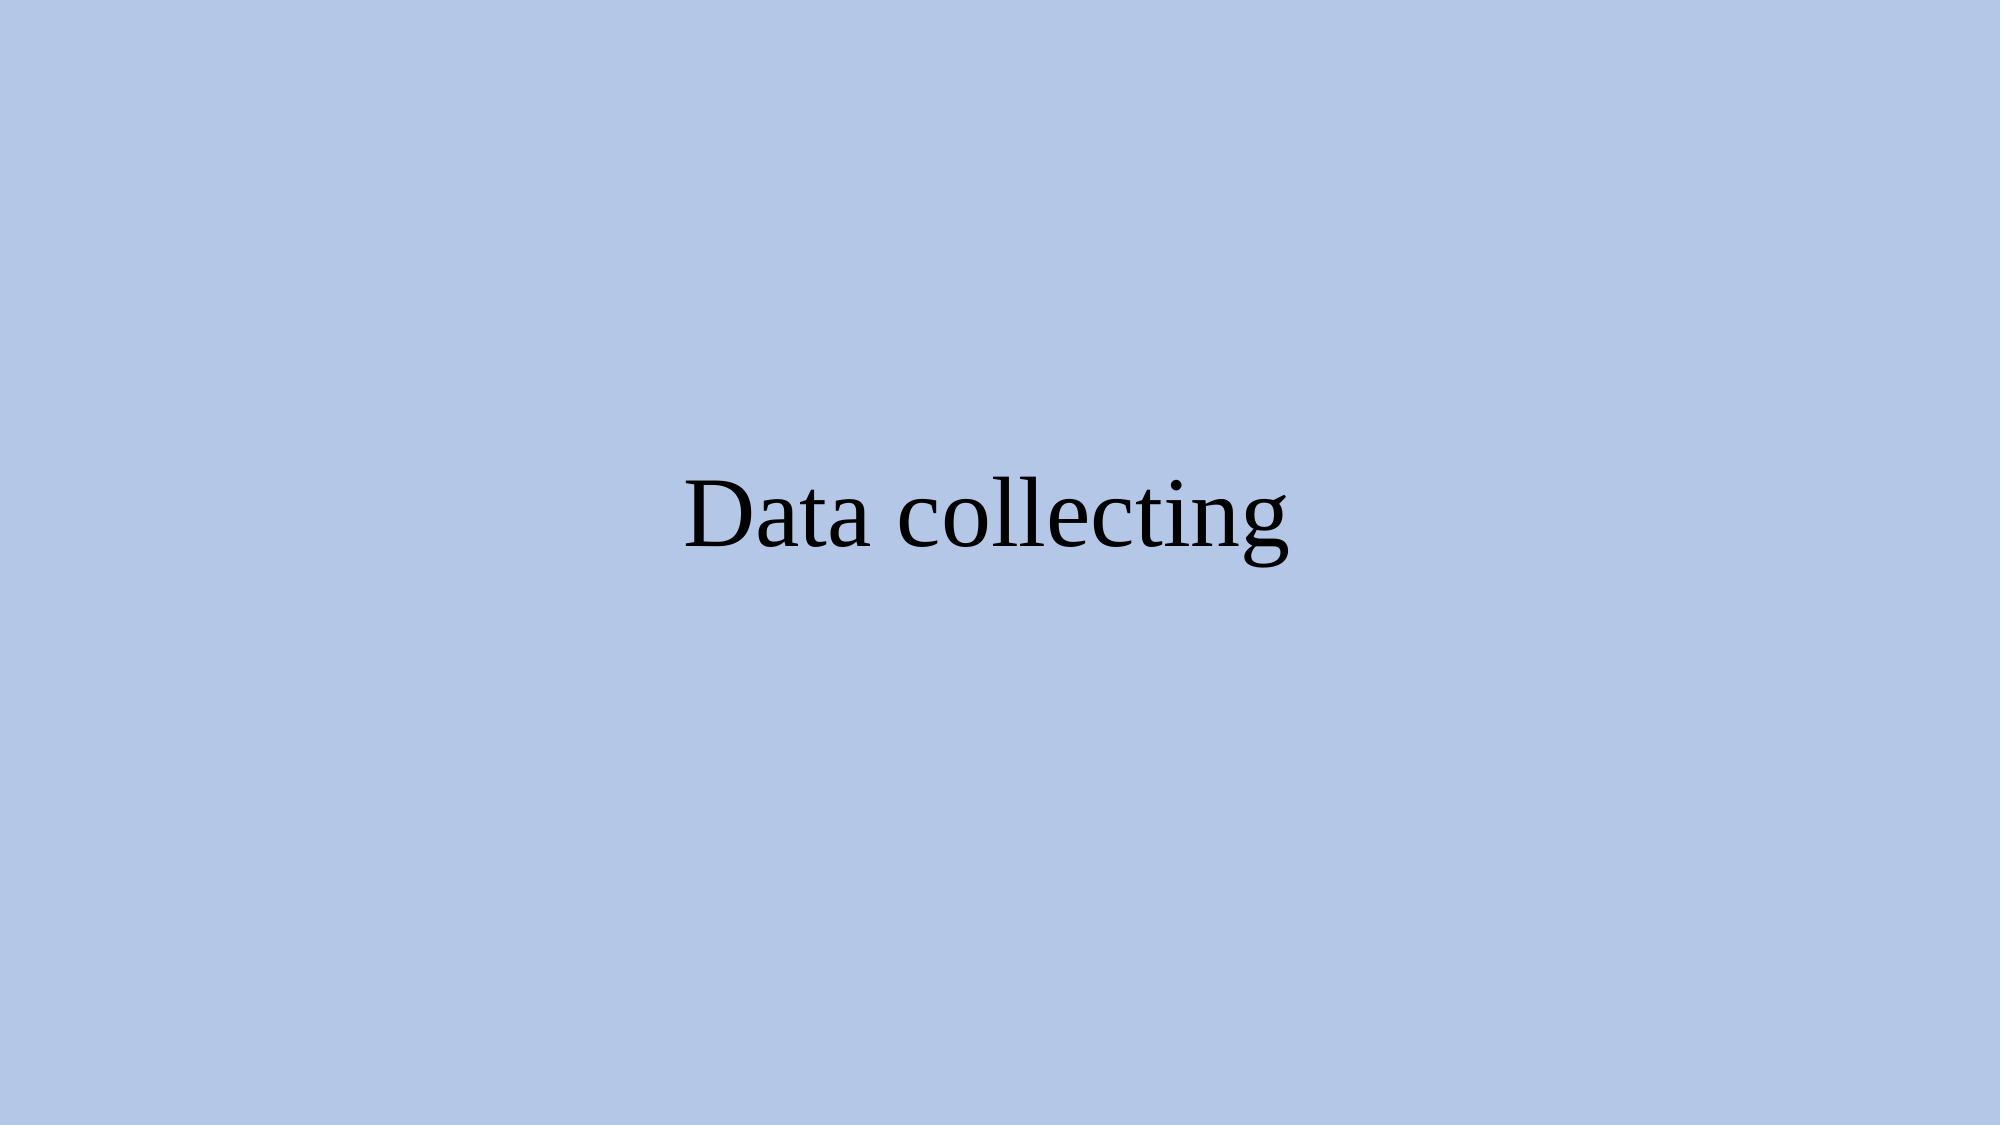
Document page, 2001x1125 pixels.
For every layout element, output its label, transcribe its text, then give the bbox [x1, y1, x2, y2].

title Data collecting [249, 184, 1750, 576]
